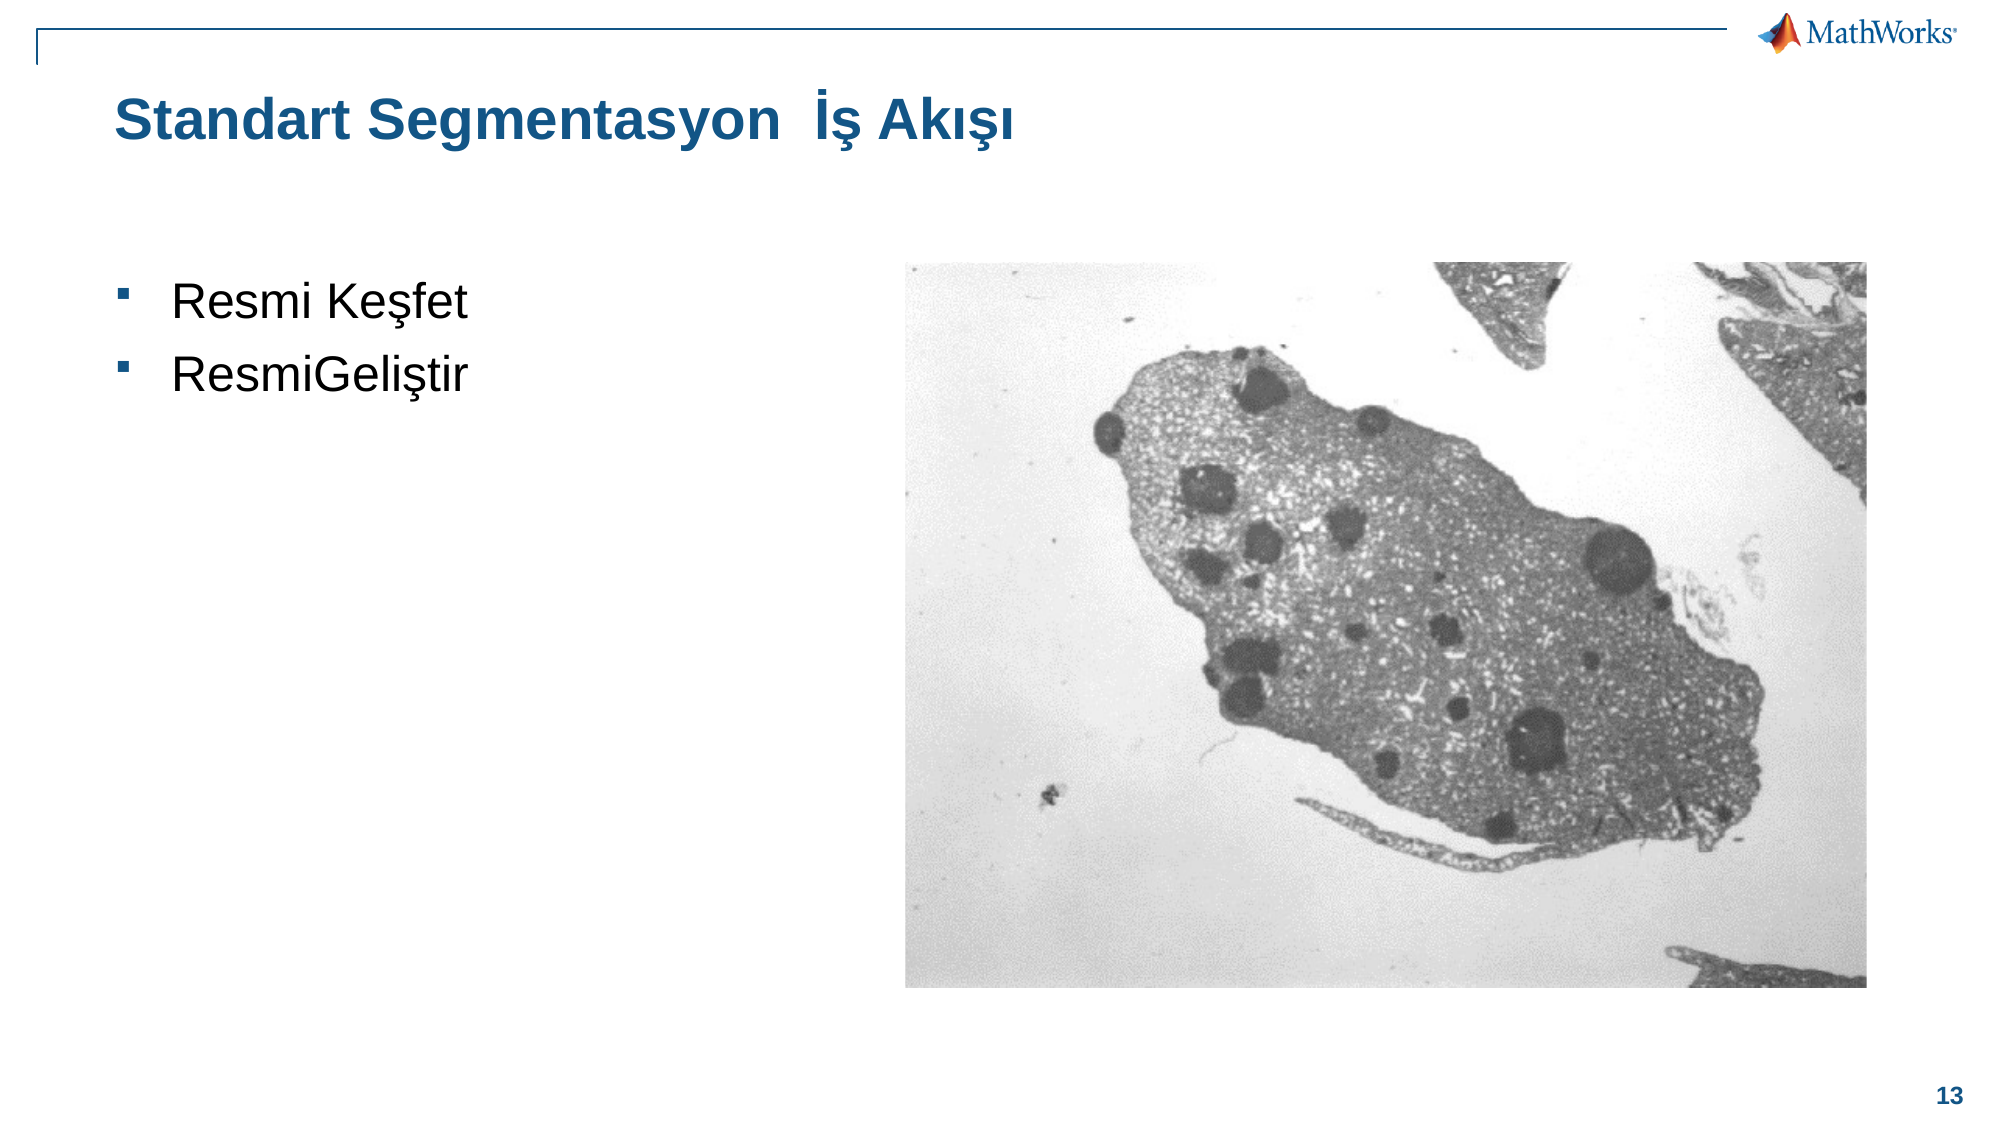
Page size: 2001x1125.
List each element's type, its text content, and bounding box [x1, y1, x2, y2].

text_box [905, 262, 1867, 988]
slide_number 13 [1929, 1079, 1971, 1125]
text_box Resmi Keşfet ResmiGeliştir [112, 254, 522, 402]
title Standart Segmentasyon İş Akışı [112, 78, 1052, 269]
picture [1757, 13, 1957, 54]
